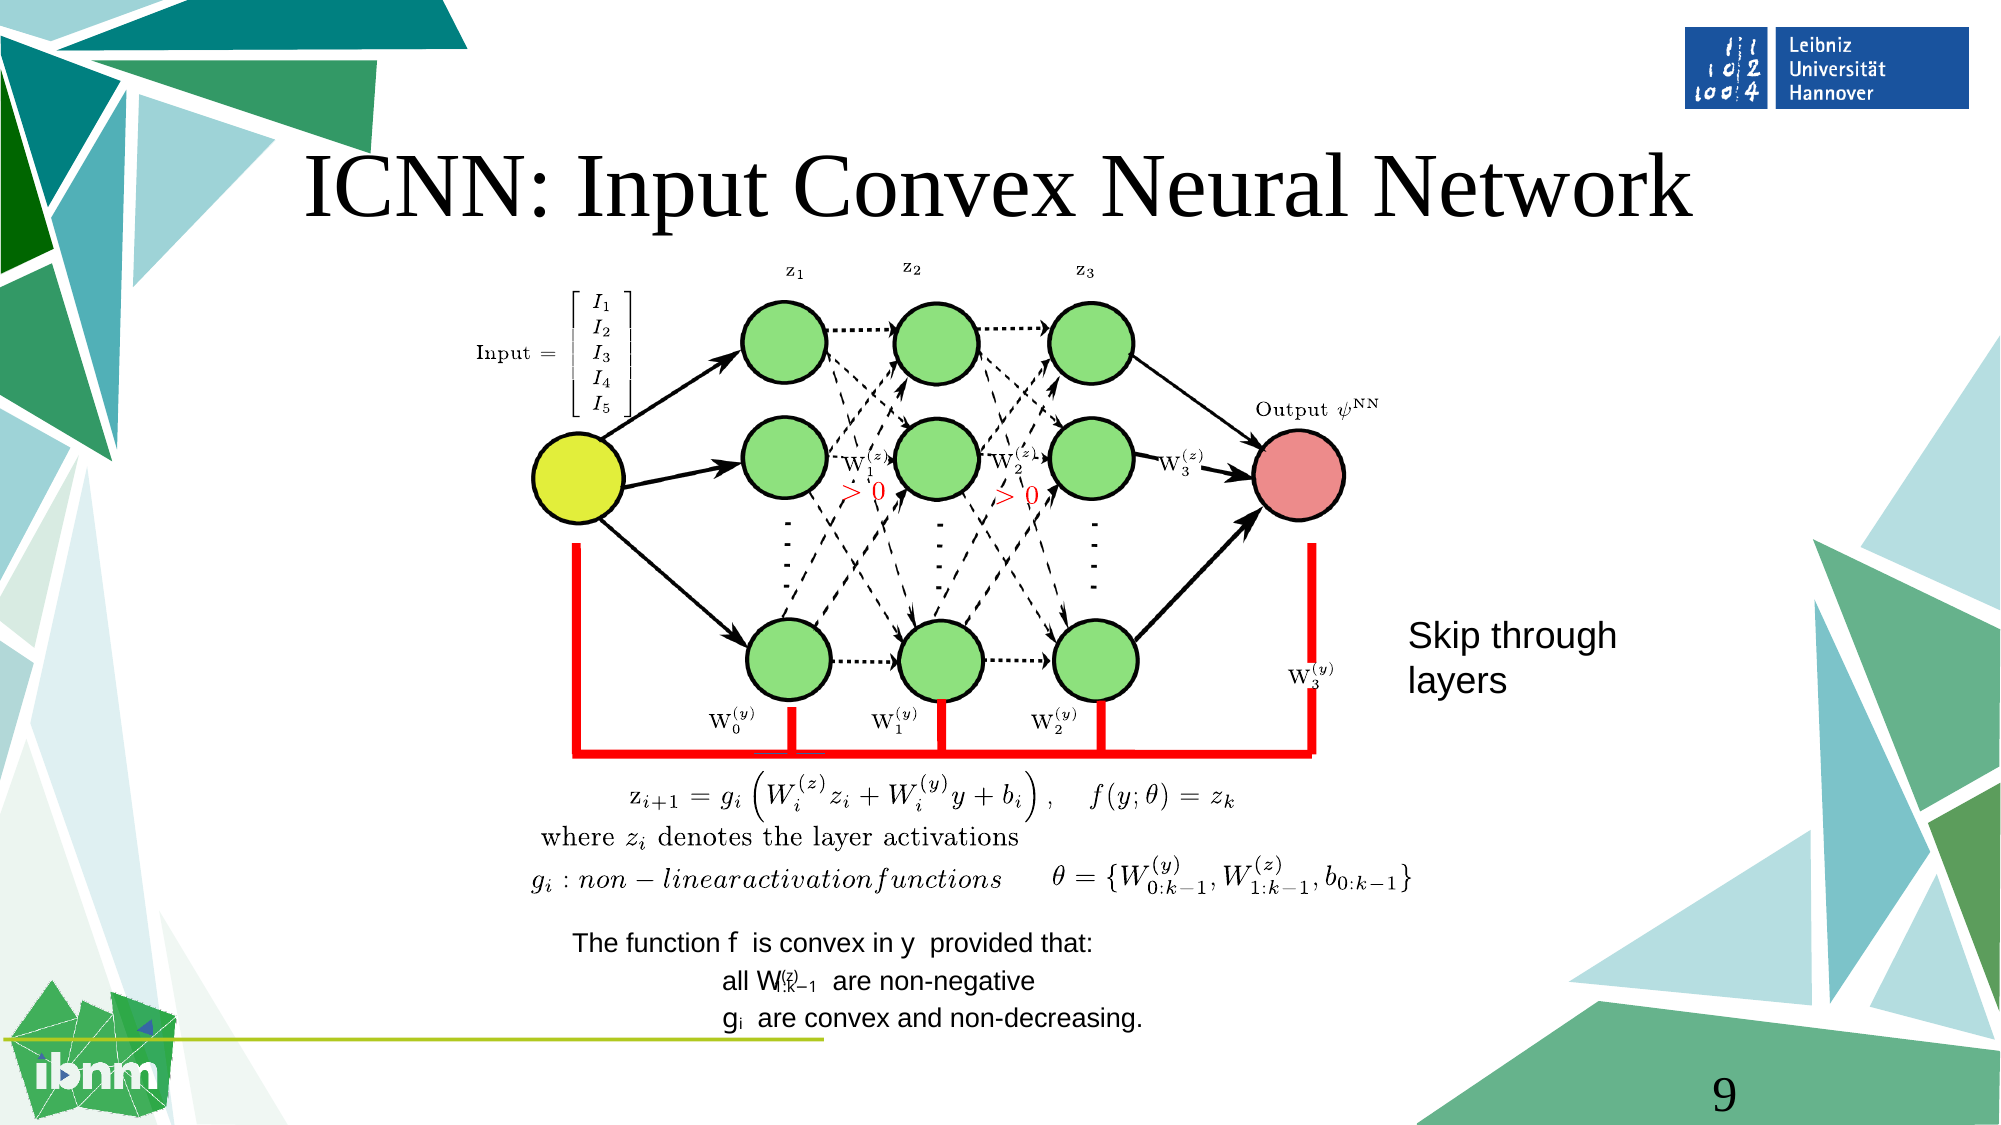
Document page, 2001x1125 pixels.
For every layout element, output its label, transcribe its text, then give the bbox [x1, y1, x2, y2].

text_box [1256, 398, 1379, 420]
picture [130, 1042, 177, 1120]
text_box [708, 706, 754, 734]
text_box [630, 770, 1234, 823]
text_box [541, 825, 1018, 852]
text_box ICNN: Input Convex Neural Network [99, 86, 1900, 274]
picture [530, 298, 1351, 707]
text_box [903, 263, 921, 275]
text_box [476, 290, 631, 418]
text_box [1031, 707, 1076, 734]
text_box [1157, 448, 1203, 477]
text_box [995, 486, 1038, 505]
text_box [842, 449, 888, 477]
text_box Skip through layers [1393, 603, 1661, 675]
picture [1685, 27, 1969, 109]
text_box The function f is convex in y provided that: all W(z) 1:k−1 are non-negative gi are convex and non-decreasing. [557, 913, 1329, 1071]
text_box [1287, 661, 1333, 690]
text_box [841, 481, 885, 501]
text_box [871, 706, 917, 734]
picture [109, 979, 177, 1037]
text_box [786, 267, 803, 279]
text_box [990, 446, 1036, 474]
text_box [1076, 266, 1094, 278]
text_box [1053, 855, 1412, 895]
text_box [531, 867, 1002, 894]
